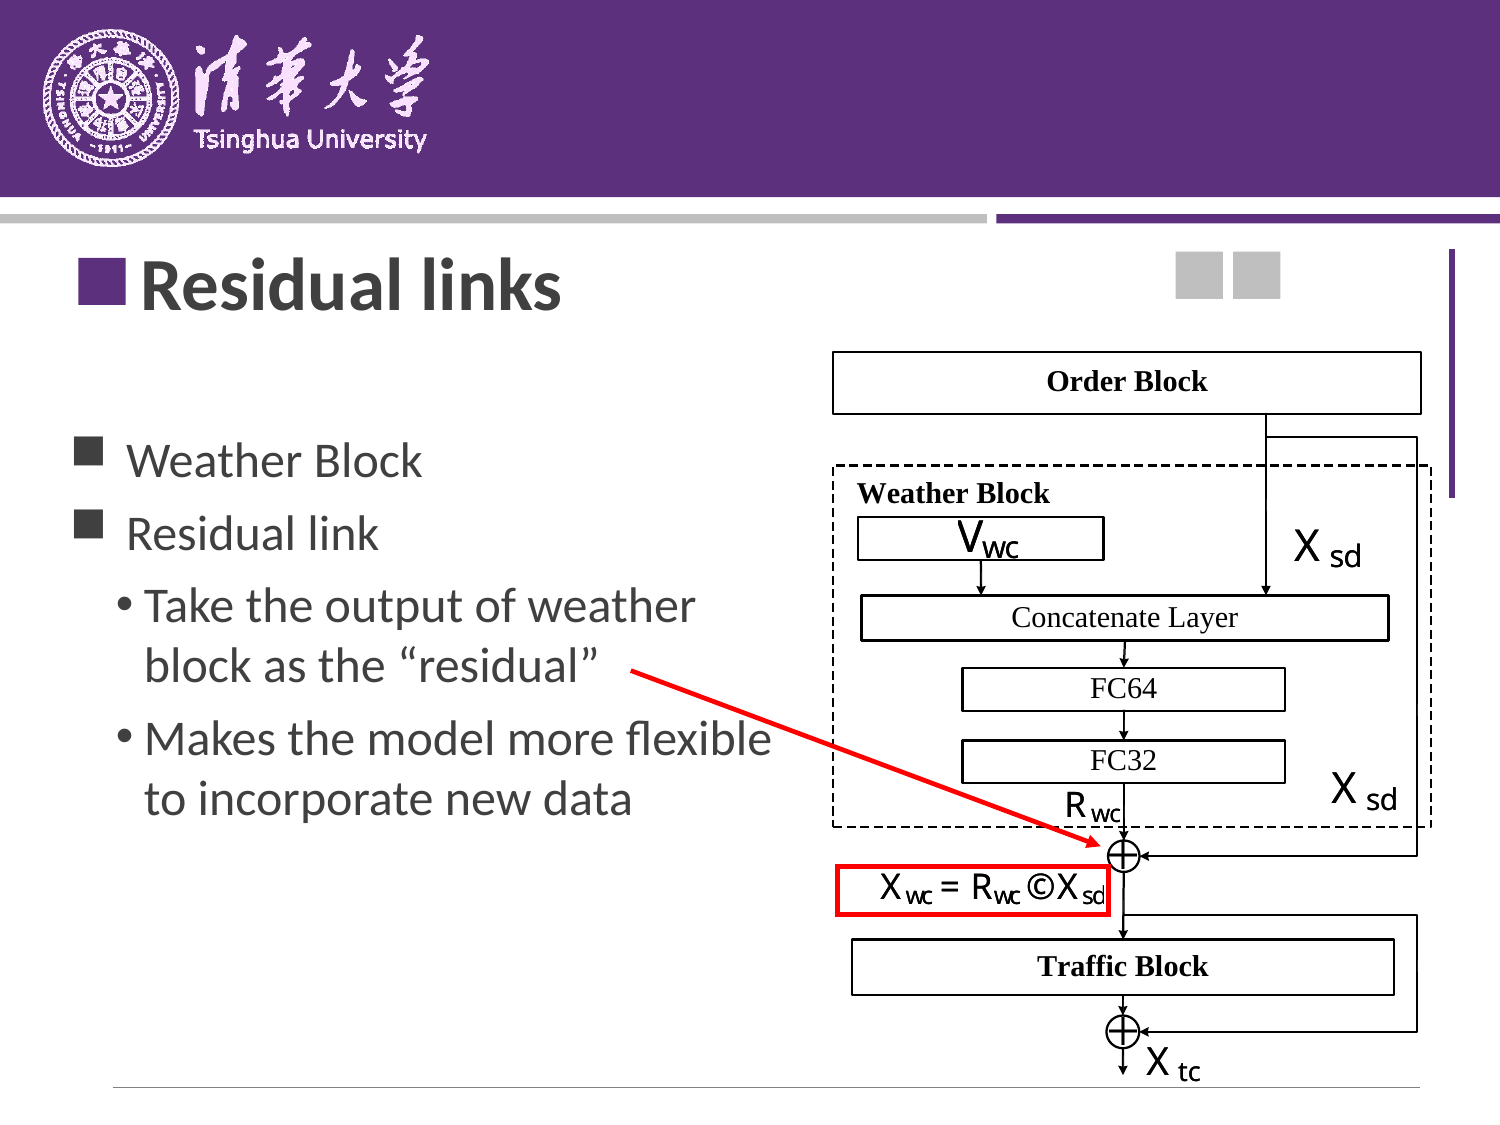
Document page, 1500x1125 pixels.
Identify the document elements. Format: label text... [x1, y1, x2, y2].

text_box Weather Block Residual link Take the output of weather block as the “residual” Makes the model more flexible to incorporate new data [55, 420, 808, 896]
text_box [1175, 251, 1281, 299]
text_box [0, 214, 1500, 224]
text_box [630, 670, 1101, 847]
text_box Residual links [125, 228, 1333, 333]
text_box [77, 257, 127, 306]
text_box [471, 0, 1500, 198]
picture [0, 0, 471, 200]
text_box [829, 348, 1444, 1088]
